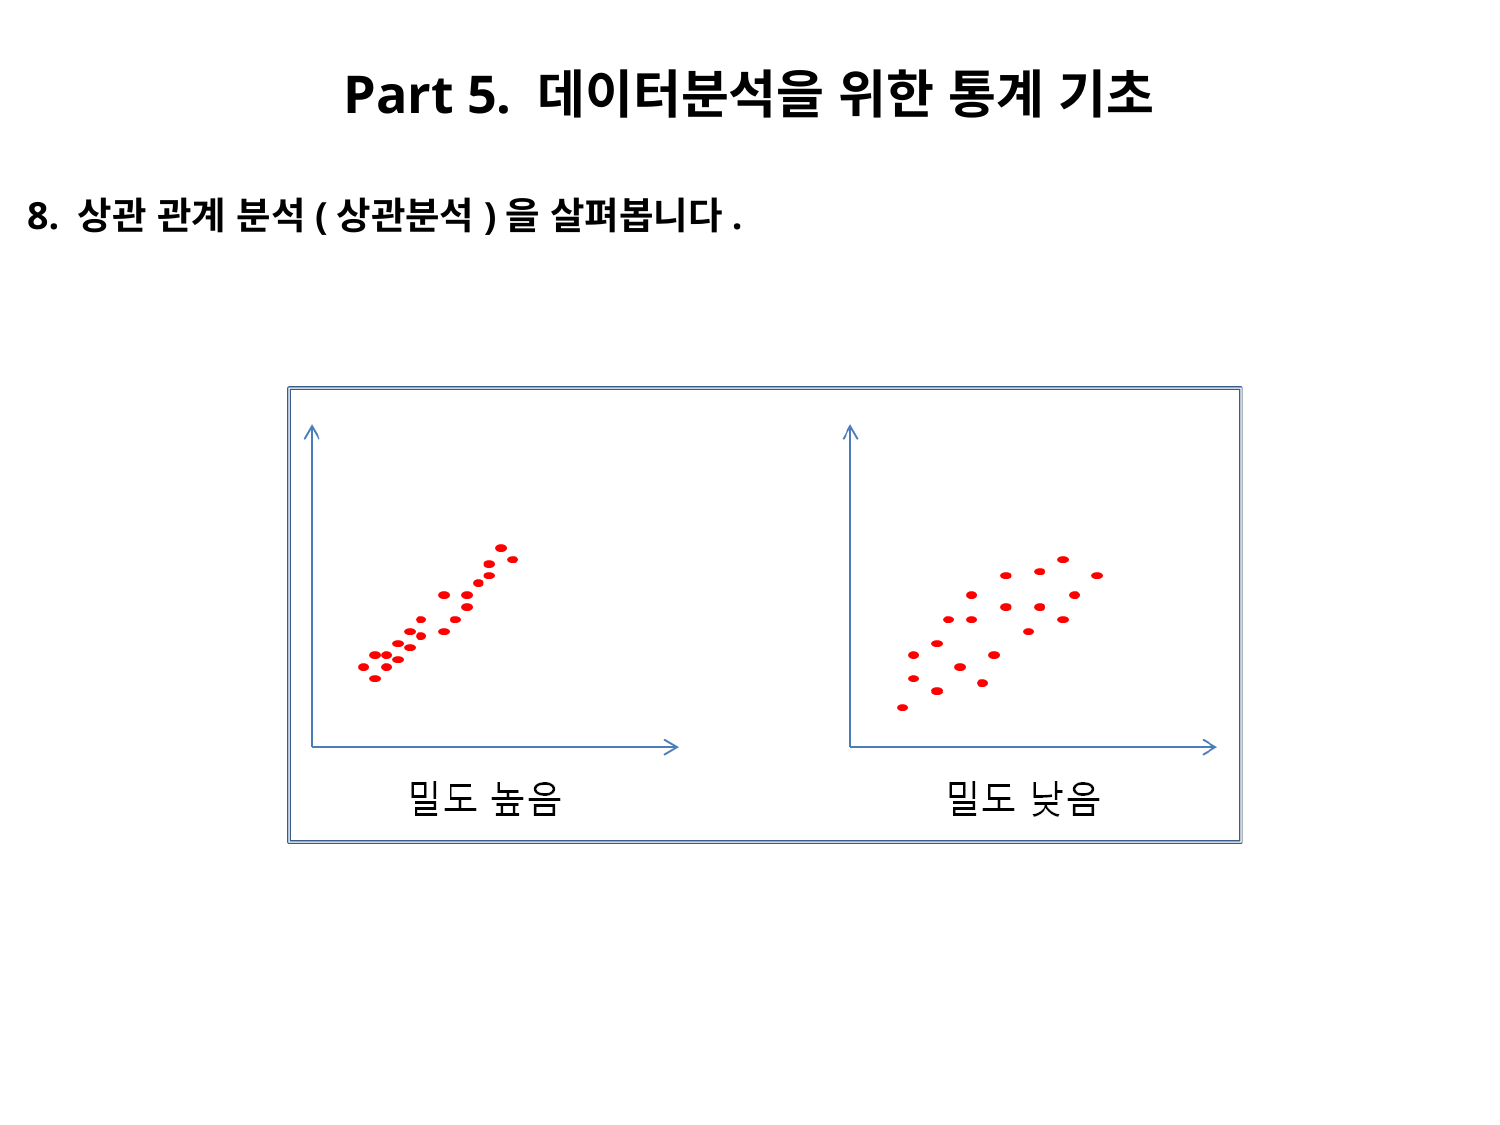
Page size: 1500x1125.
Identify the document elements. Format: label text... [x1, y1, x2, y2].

picture [285, 385, 1244, 847]
text_box 8. 상관 관계 분석(상관분석)을 살펴봅니다. [12, 184, 758, 245]
text_box Part 5. 데이터분석을 위한 통계 기초 [328, 54, 1170, 132]
